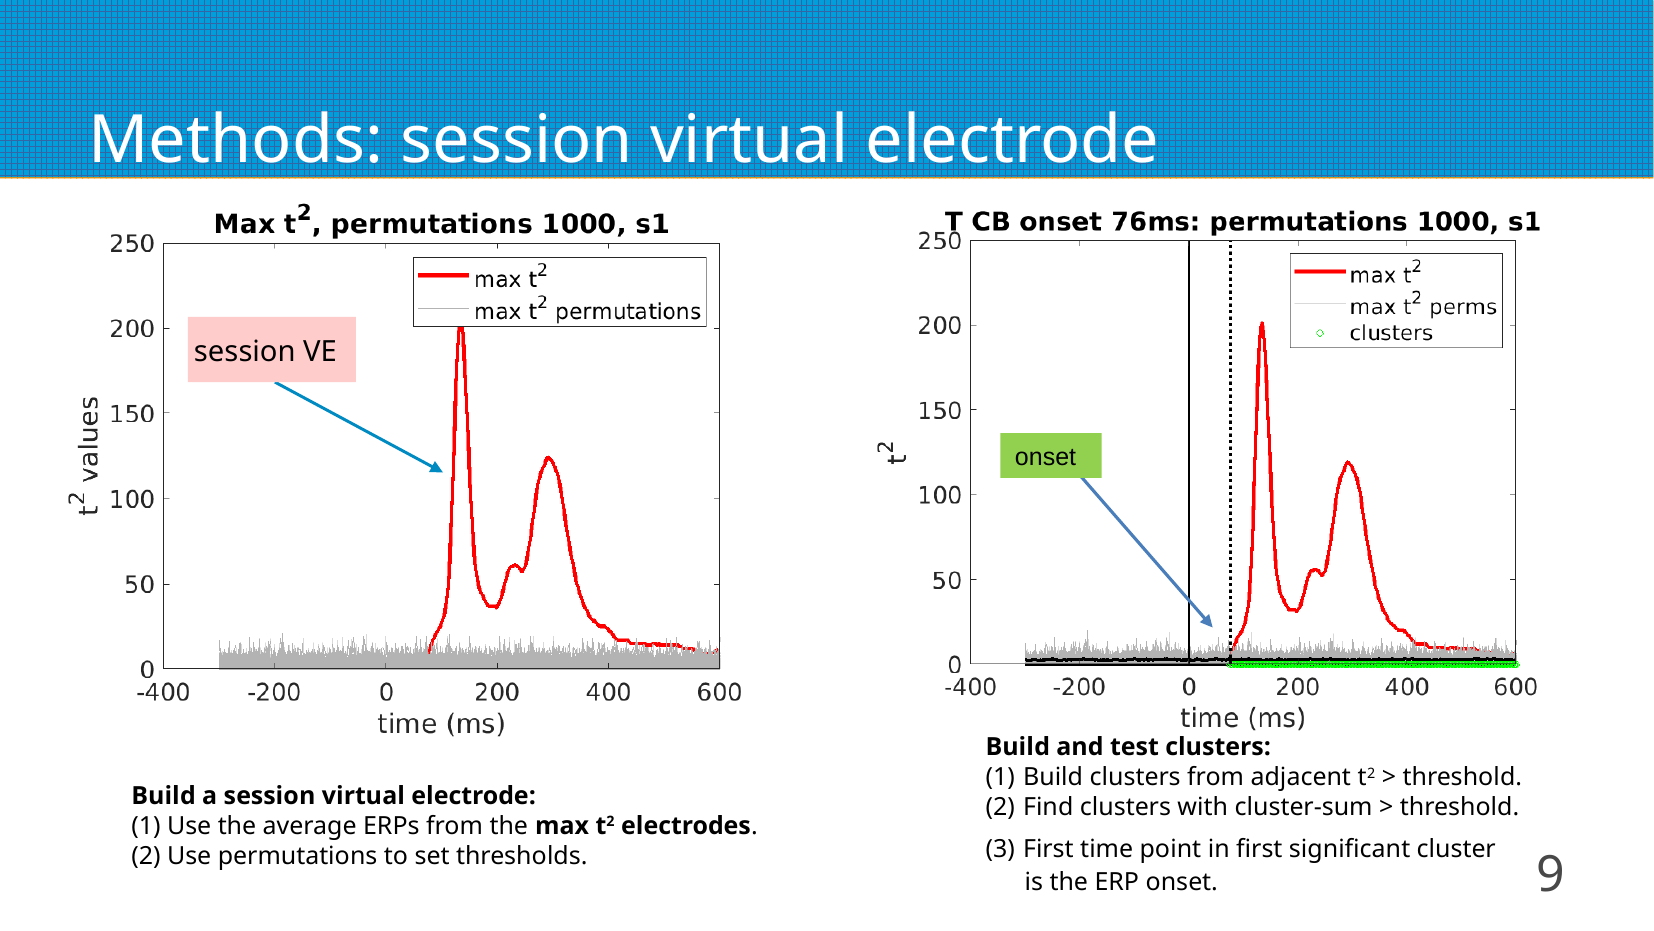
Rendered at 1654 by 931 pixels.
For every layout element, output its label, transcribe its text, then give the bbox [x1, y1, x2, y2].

text_box Build and test clusters: Build clusters from adjacent t2 > threshold. Find clusters with cluster-sum > threshold. First time point in first significant cluster is the ERP onset. [979, 740, 1547, 895]
text_box Build a session virtual electrode: (1) Use the average ERPs from the max t2 electrodes. (2) Use permutations to set thresholds. [125, 746, 773, 910]
slide_number 9 [1181, 841, 1565, 916]
picture [0, 179, 1654, 931]
title Methods: session virtual electrode [88, 14, 1565, 178]
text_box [1077, 472, 1213, 628]
